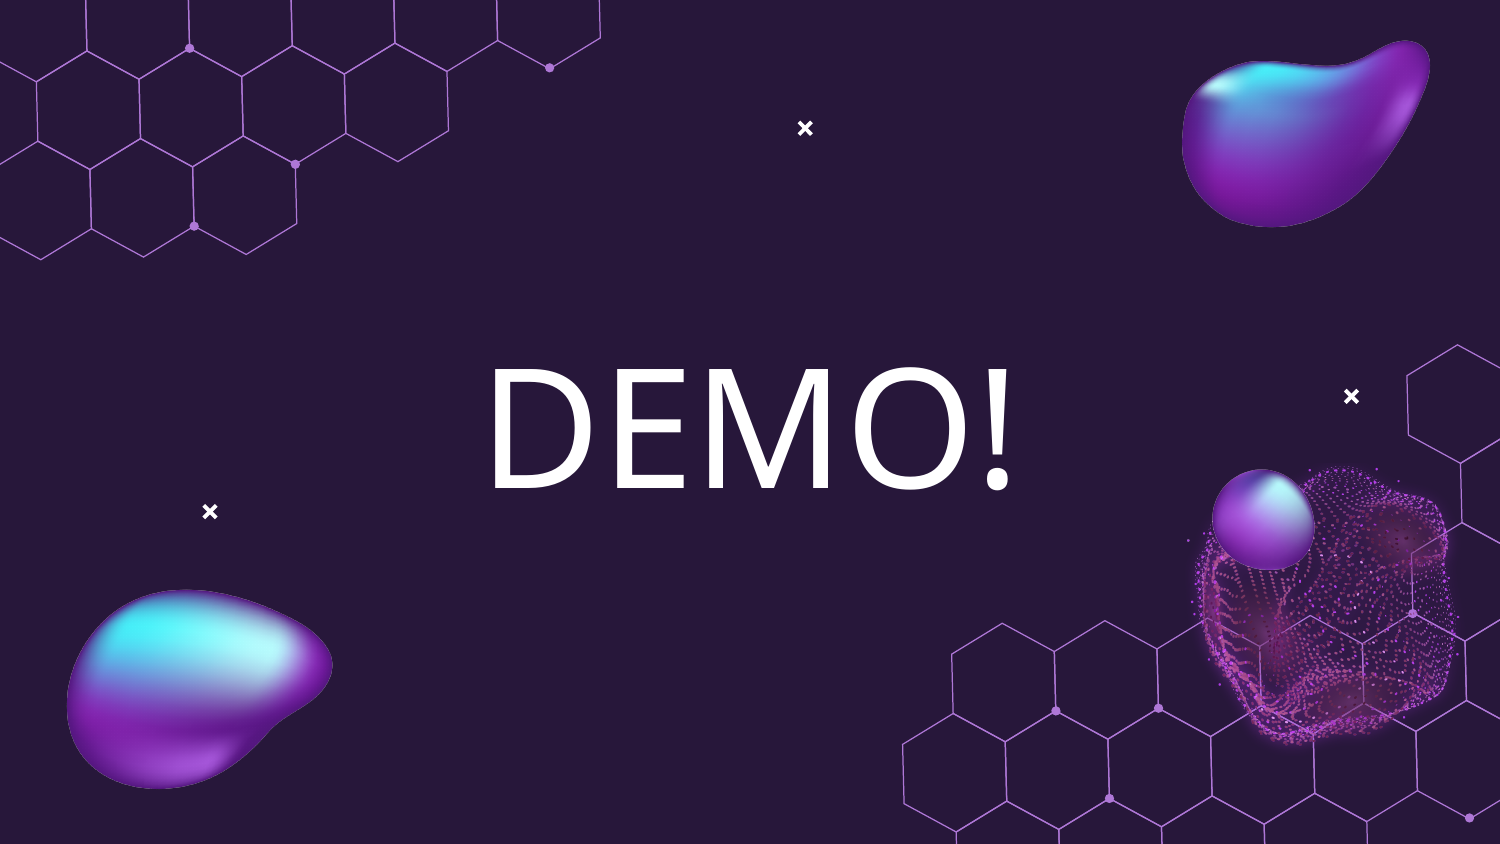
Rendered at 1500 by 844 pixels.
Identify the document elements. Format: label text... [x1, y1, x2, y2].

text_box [203, 505, 217, 519]
title DEMO! [154, 214, 1346, 630]
picture [35, 544, 354, 844]
picture [1184, 462, 1470, 756]
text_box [1345, 389, 1359, 403]
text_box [798, 121, 812, 135]
picture [1156, 0, 1470, 217]
